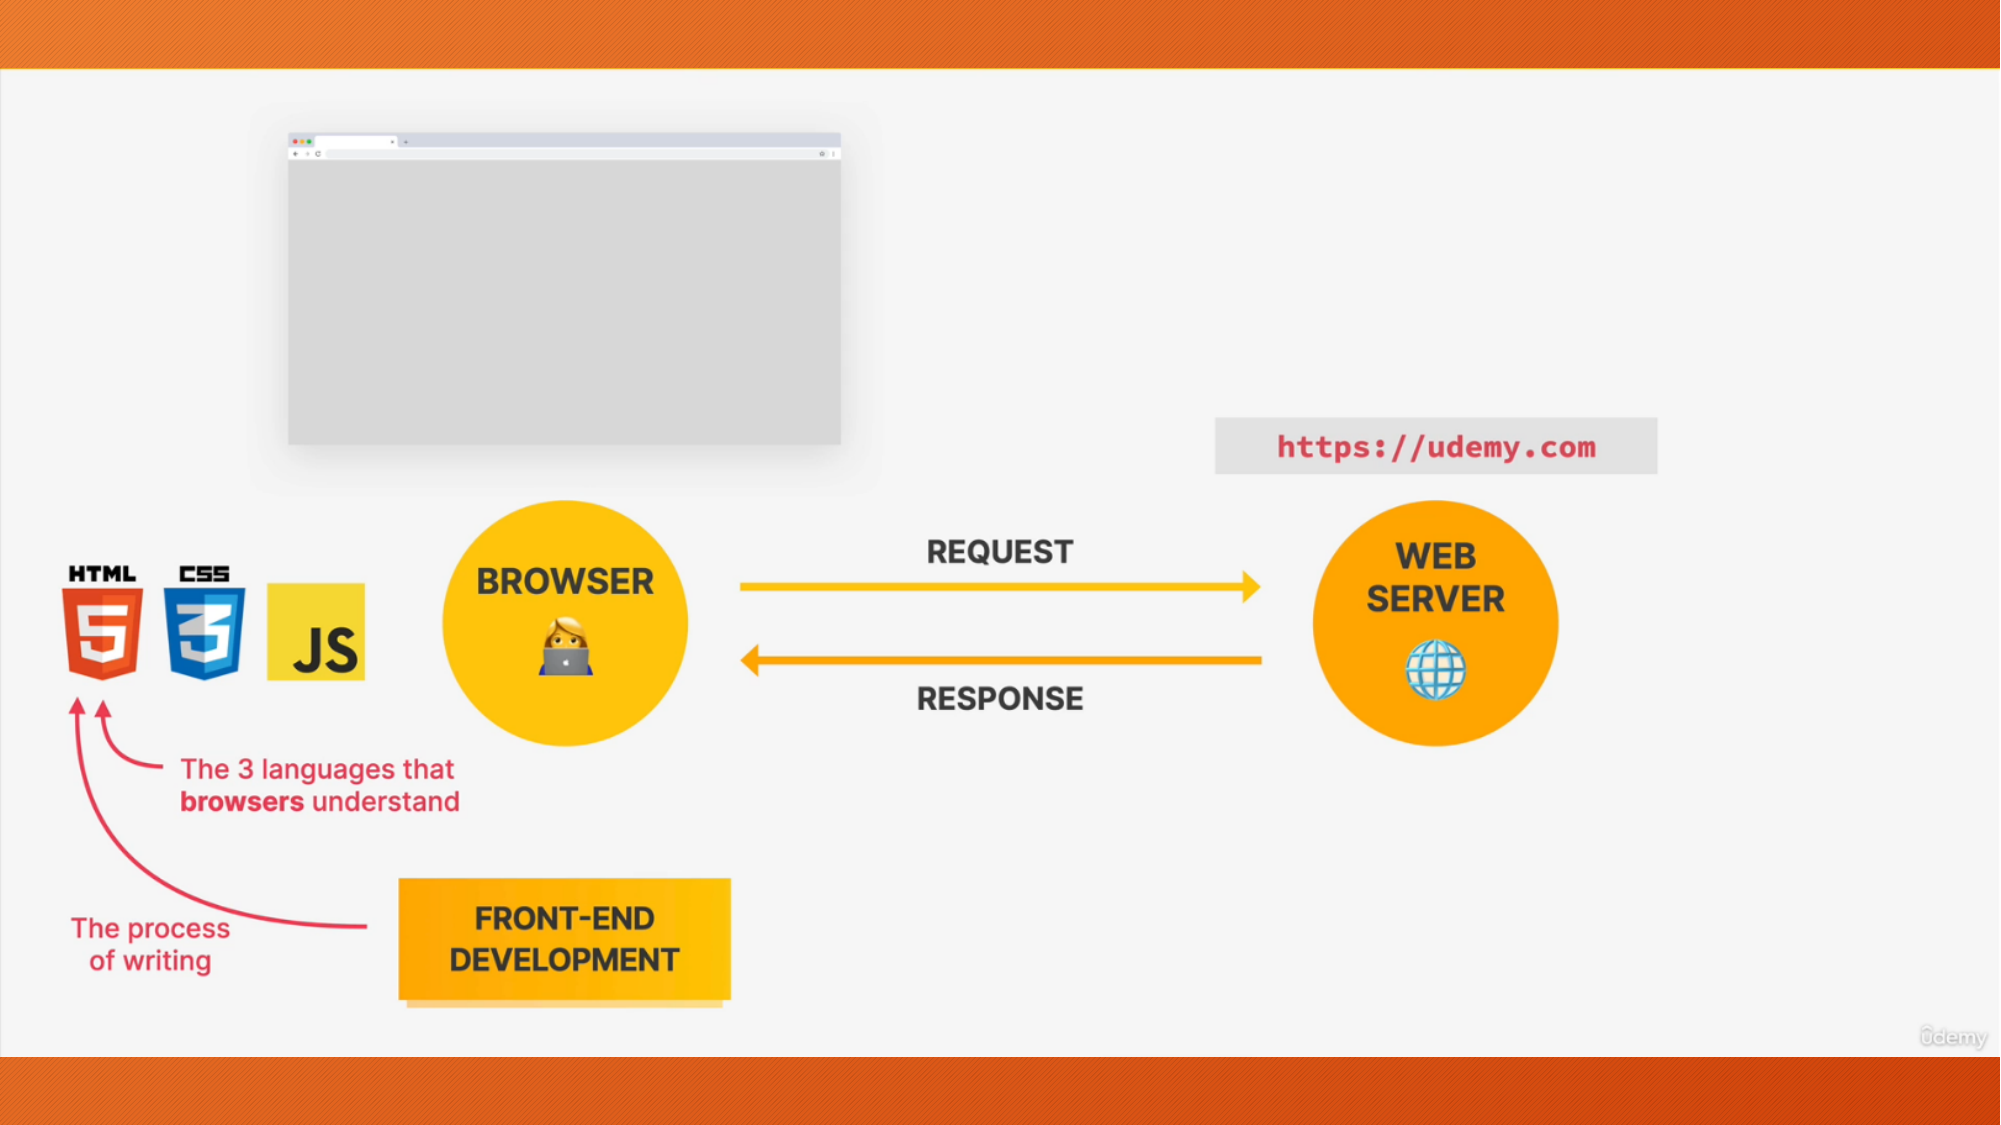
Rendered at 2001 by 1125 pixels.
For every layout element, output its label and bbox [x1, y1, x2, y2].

picture [0, 68, 2000, 1057]
